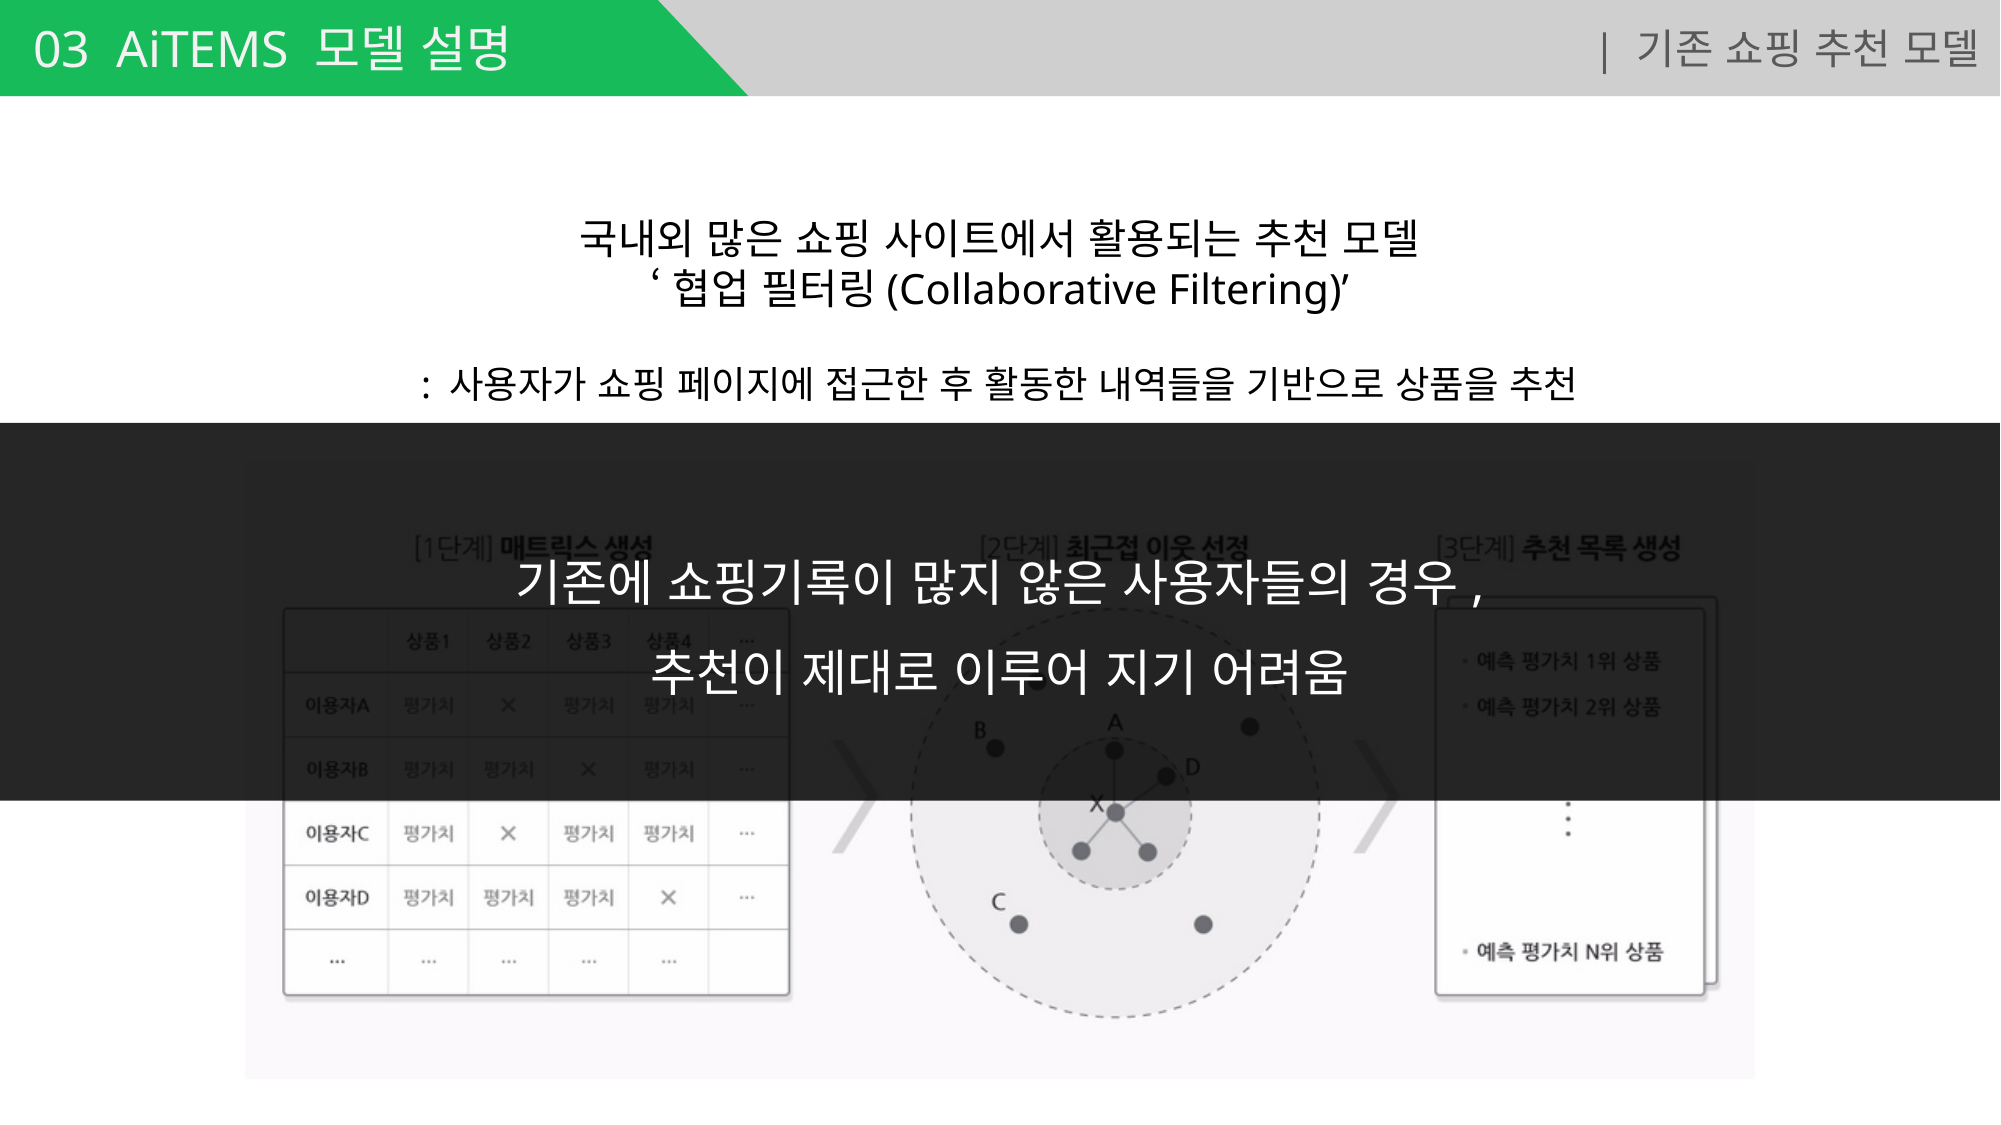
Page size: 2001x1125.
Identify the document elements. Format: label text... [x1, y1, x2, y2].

text_box [749, 0, 2000, 97]
picture [245, 461, 1755, 1079]
text_box | 기존 쇼핑 추천 모델 [1578, 15, 1995, 80]
text_box : 사용자가 쇼핑 페이지에 접근한 후 활동한 내역들을 기반으로 상품을 추천 [387, 354, 1613, 414]
text_box 기존에 쇼핑기록이 많지 않은 사용자들의 경우, 추천이 제대로 이루어 지기 어려움 [0, 422, 2000, 802]
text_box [0, 0, 749, 97]
text_box 국내외 많은 쇼핑 사이트에서 활용되는 추천 모델 ‘협업 필터링(Collaborative Filtering)’ [270, 205, 1730, 321]
